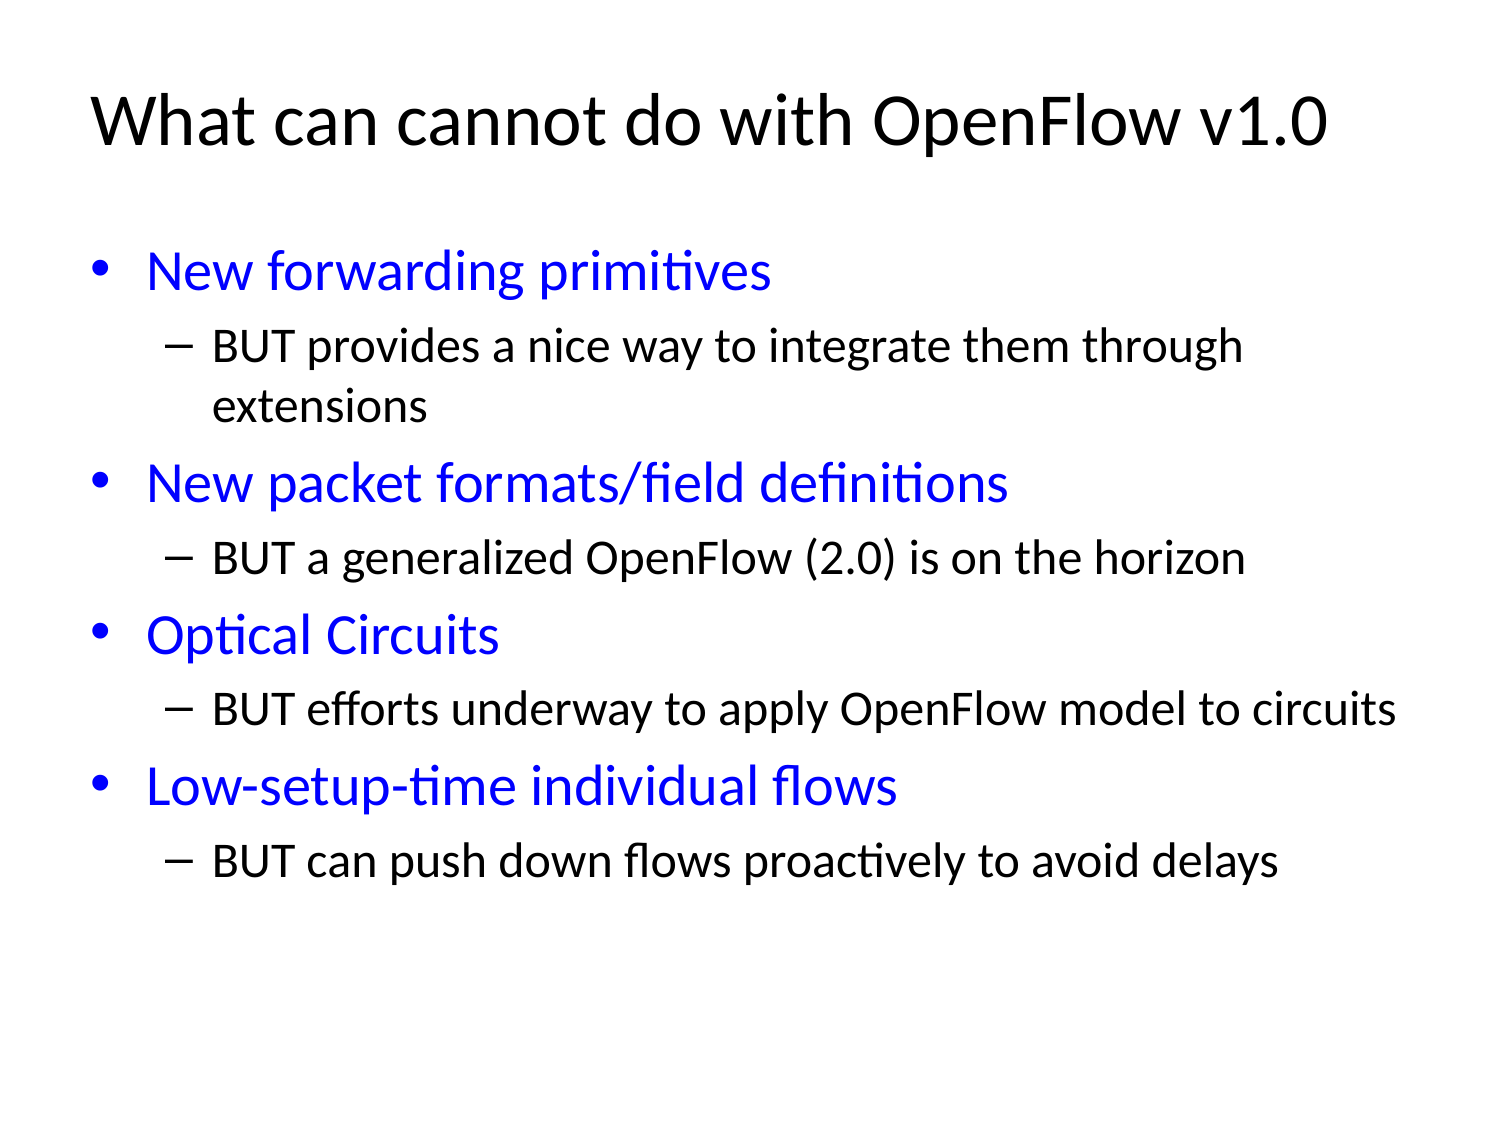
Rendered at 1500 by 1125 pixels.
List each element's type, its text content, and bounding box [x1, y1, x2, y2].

title What can cannot do with OpenFlow v1.0 [74, 40, 1468, 191]
list New forwarding primitives BUT provides a nice way to integrate them through extensions New packet formats/field definitions BUT a generalized OpenFlow (2.0) is on the horizon Optical Circuits BUT efforts underway to apply OpenFlow model to circuits Low-setup-time individual flows BUT can push down flows proactively to avoid delays [74, 224, 1426, 1006]
